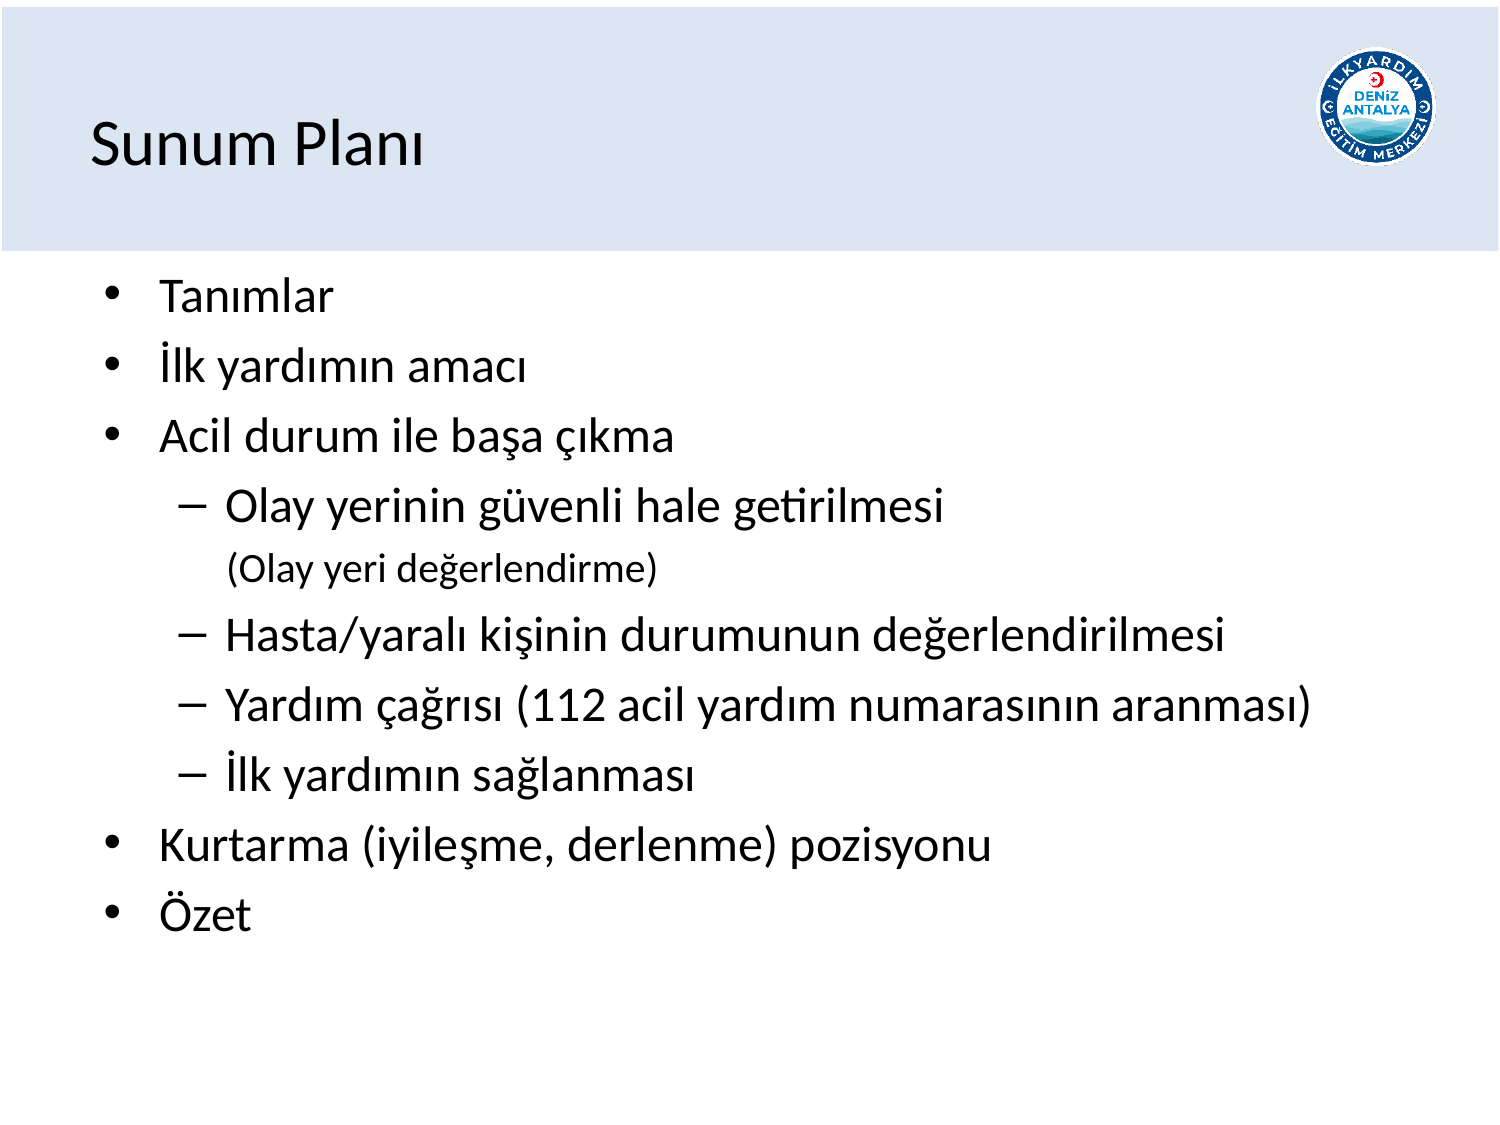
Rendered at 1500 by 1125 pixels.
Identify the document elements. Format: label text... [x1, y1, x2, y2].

list Tanımlar İlk yardımın amacı Acil durum ile başa çıkma Olay yerinin güvenli hale getirilmesi (Olay yeri değerlendirme) Hasta/yaralı kişinin durumunun değerlendirilmesi Yardım çağrısı (112 acil yardım numarasının aranması) İlk yardımın sağlanması Kurtarma (iyileşme, derlenme) pozisyonu Özet [88, 255, 1341, 988]
title Sunum Planı [75, 45, 762, 233]
text_box [0, 5, 1500, 253]
picture [1315, 47, 1437, 166]
